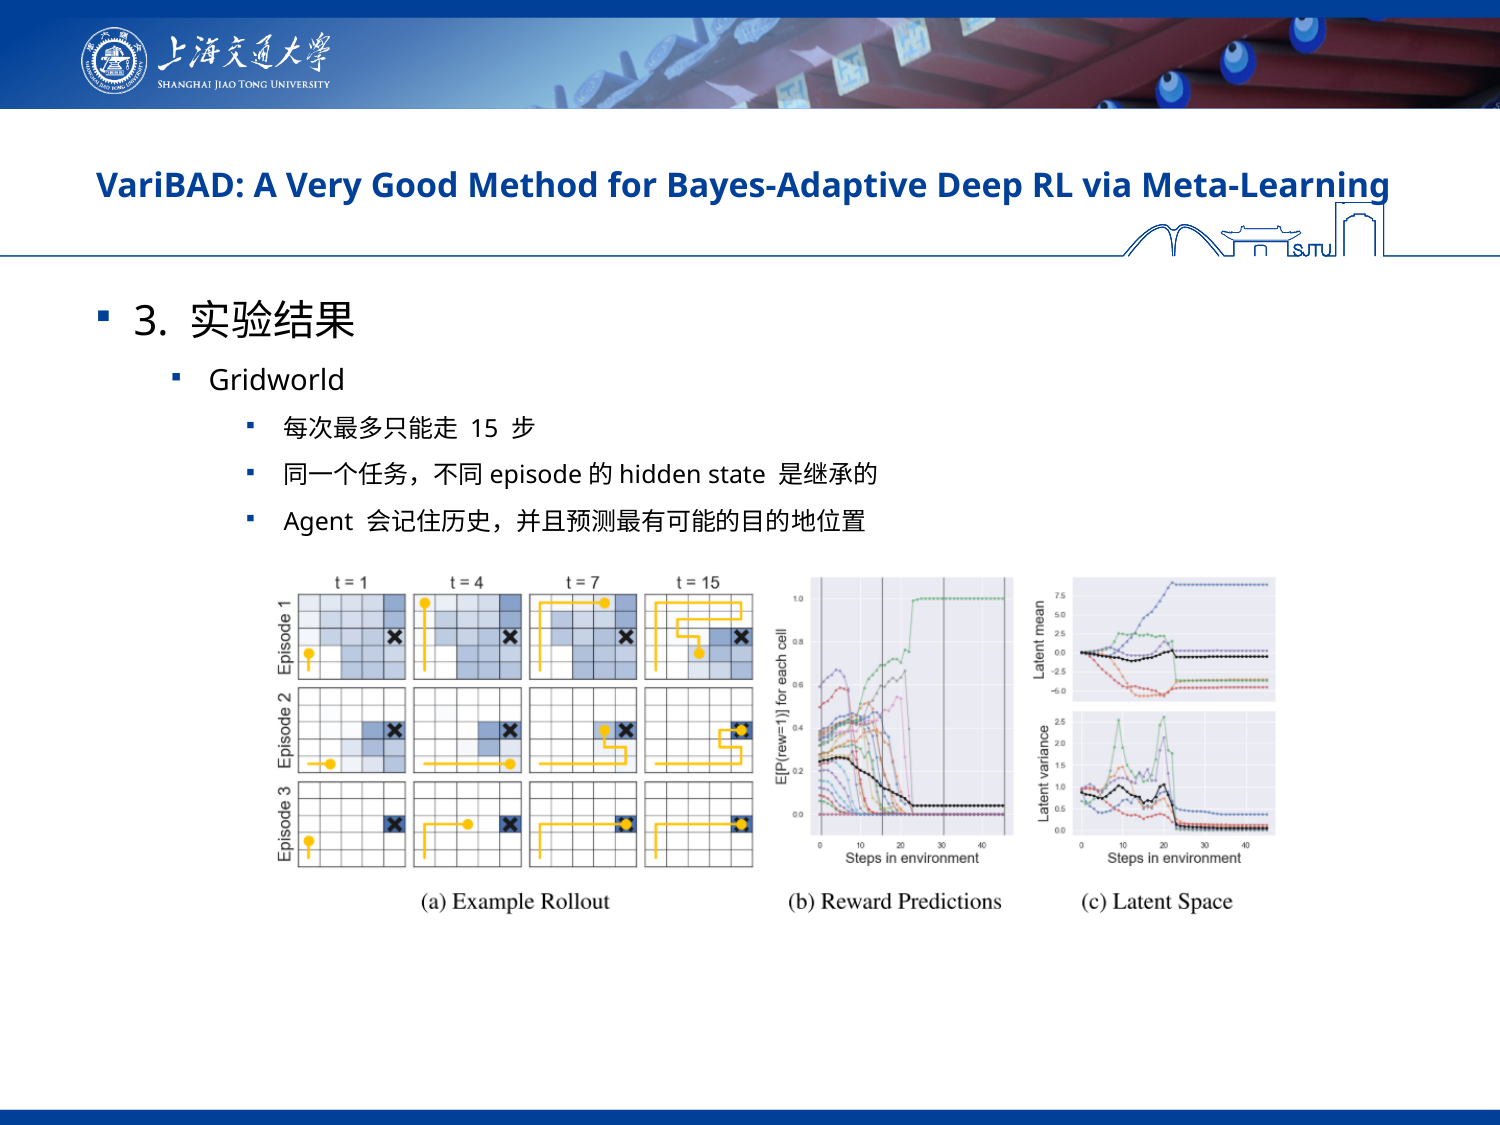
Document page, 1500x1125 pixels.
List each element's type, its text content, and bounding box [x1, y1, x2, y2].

picture [255, 521, 1315, 933]
list 3. 实验结果 Gridworld 每次最多只能走 15 步 同一个任务，不同episode的hidden state 是继承的 Agent 会记住历史，并且预测最有可能的目的地位置 [81, 276, 1455, 1084]
picture [0, 18, 1500, 109]
title VariBAD: A Very Good Method for Bayes-Adaptive Deep RL via Meta-Learning [81, 159, 1455, 254]
